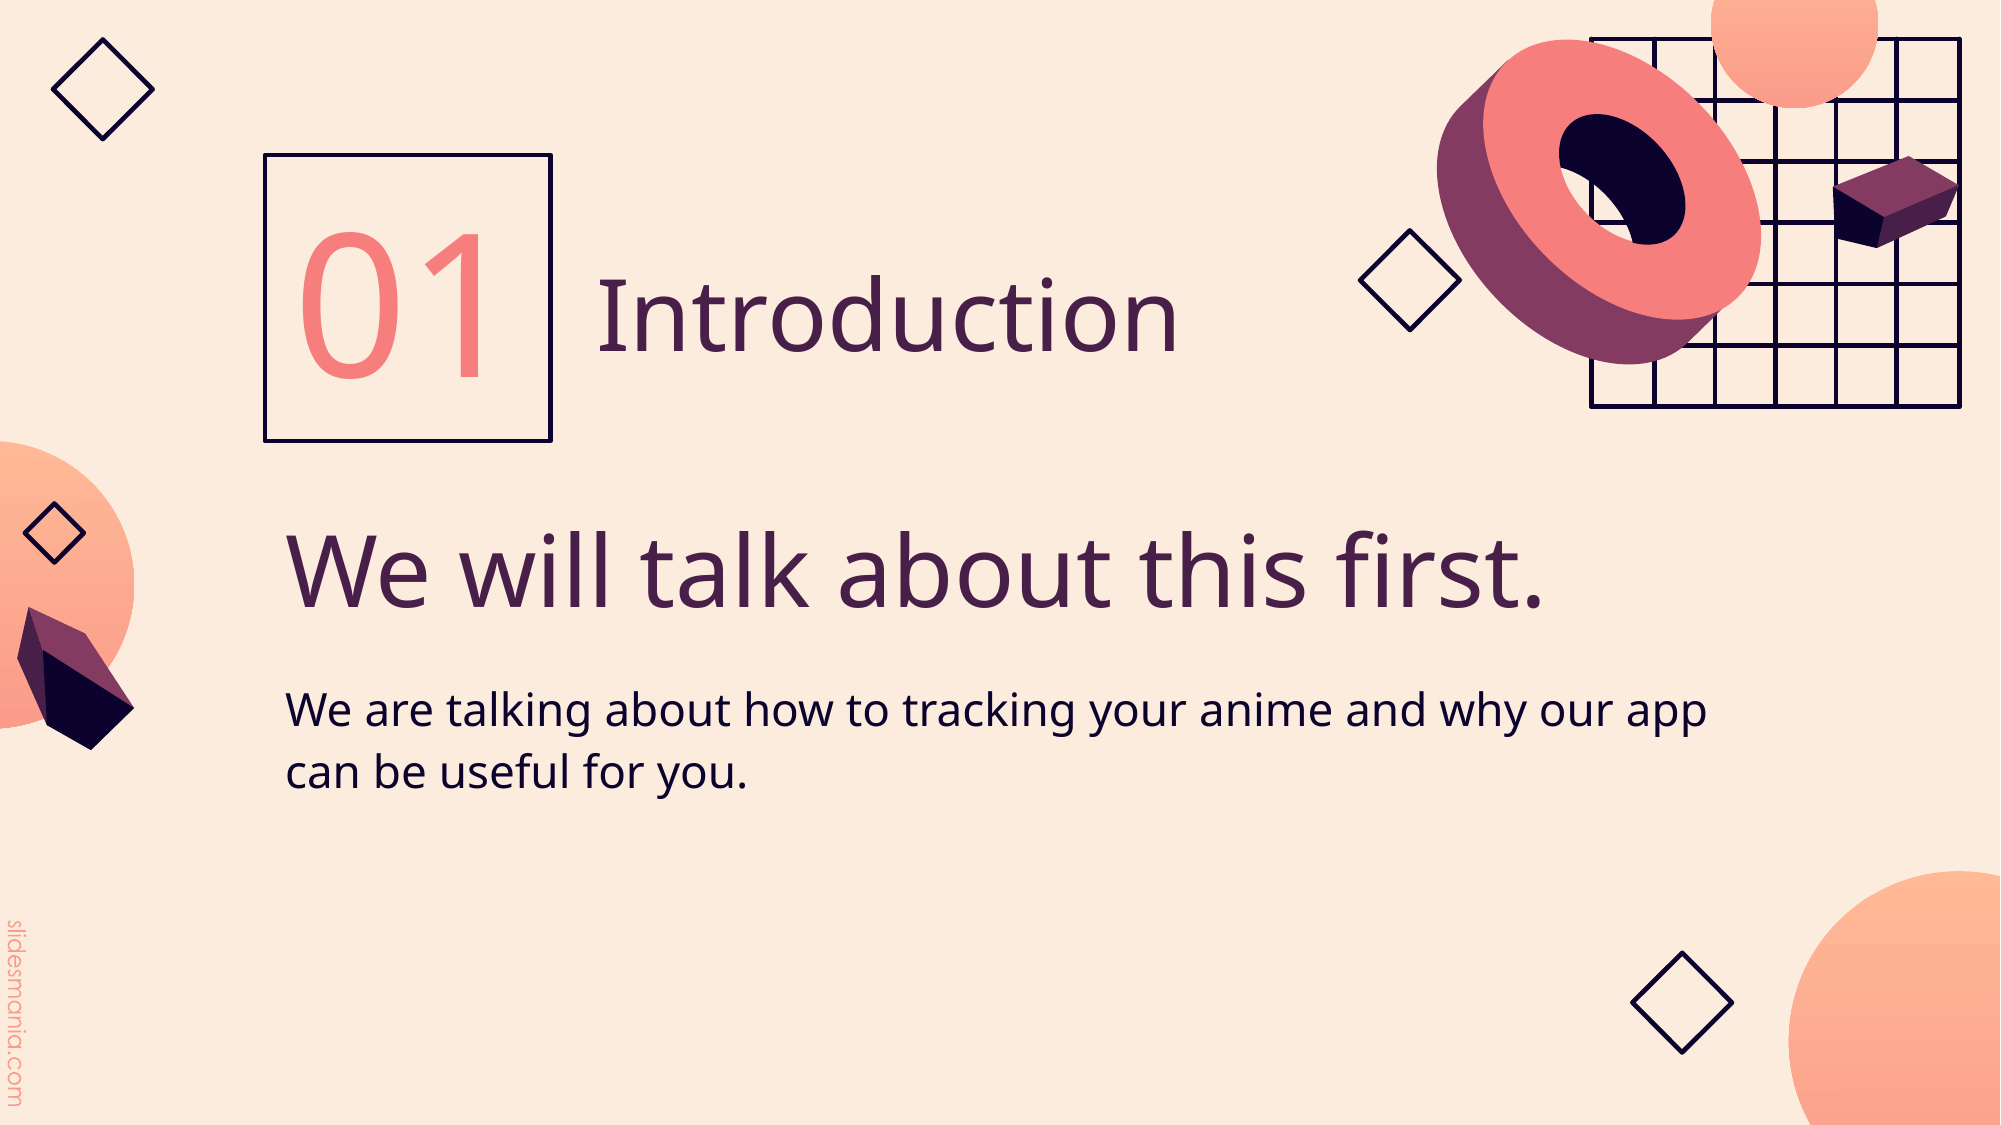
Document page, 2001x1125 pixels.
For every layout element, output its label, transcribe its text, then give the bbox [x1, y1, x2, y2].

list We are talking about how to tracking your anime and why our app can be useful for you. [264, 652, 1736, 970]
text_box 01 [264, 155, 551, 441]
title Introduction [576, 227, 1204, 397]
title We will talk about this first. [264, 483, 1736, 652]
